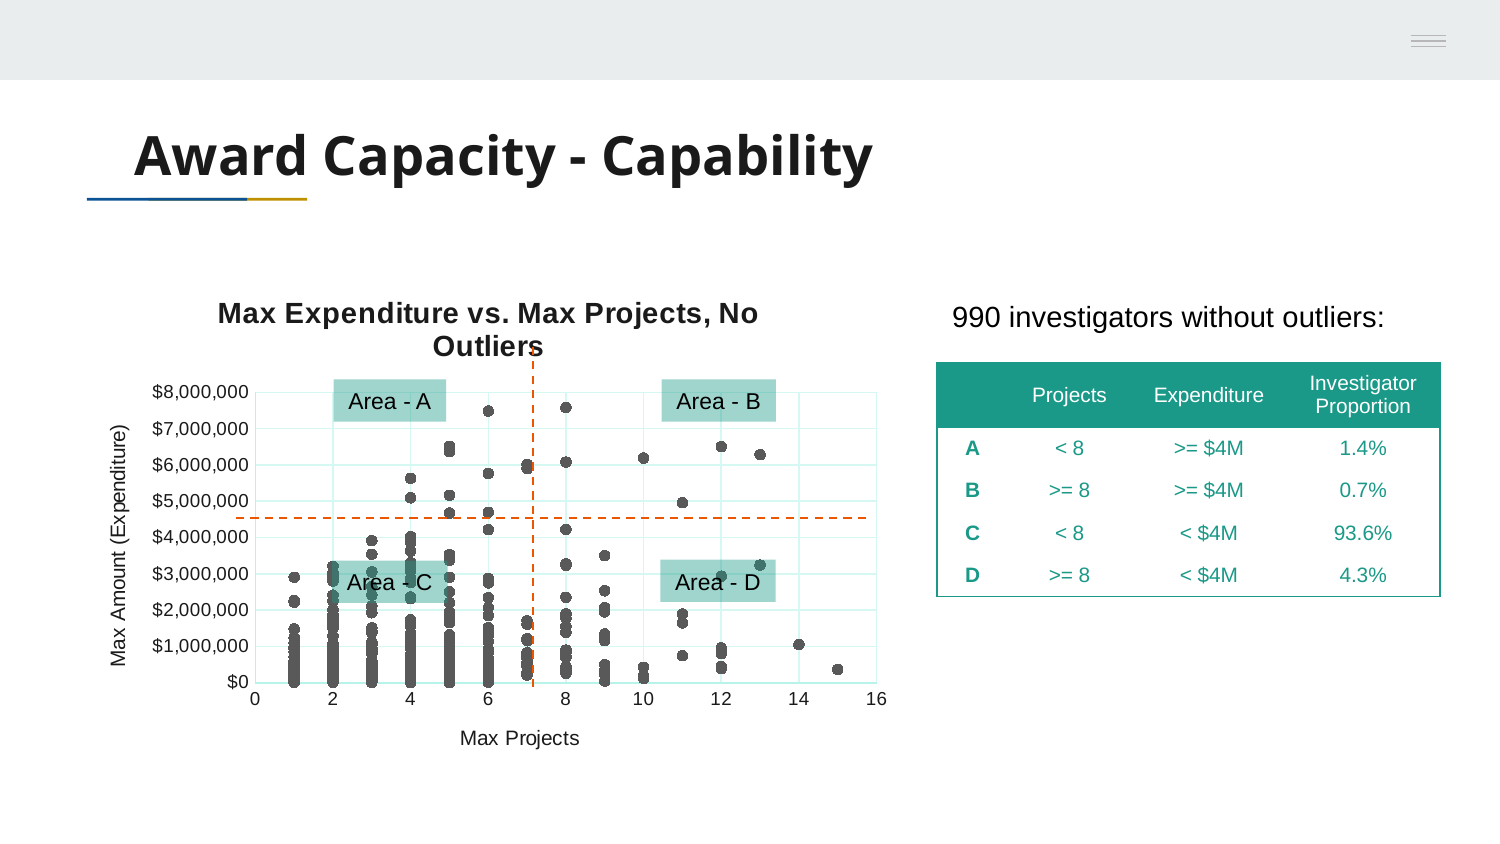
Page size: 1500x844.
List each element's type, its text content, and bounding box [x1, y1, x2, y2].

table_cell >= 8 [1008, 470, 1131, 512]
chart [73, 269, 905, 782]
table_cell A [938, 428, 1008, 470]
title Award Capacity - Capability [119, 106, 1381, 194]
table_header Expenditure [1131, 363, 1287, 428]
table_cell 1.4% [1287, 428, 1439, 470]
text_box 990 investigators without outliers: [937, 290, 1401, 341]
table_cell < 8 [1008, 512, 1131, 554]
table_header Investigator Proportion [1287, 363, 1439, 428]
table_cell >= $4M [1131, 470, 1287, 512]
table_cell 93.6% [1287, 512, 1439, 554]
table_cell >= $4M [1131, 428, 1287, 470]
table_cell < 8 [1008, 428, 1131, 470]
table_cell D [938, 554, 1008, 596]
table_header Projects [1008, 363, 1131, 428]
table_cell 0.7% [1287, 470, 1439, 512]
table_cell C [938, 512, 1008, 554]
table_header [938, 363, 1008, 428]
table_cell B [938, 470, 1008, 512]
table_cell < $4M [1131, 554, 1287, 596]
table_cell < $4M [1131, 512, 1287, 554]
table_cell >= 8 [1008, 554, 1131, 596]
table_cell 4.3% [1287, 554, 1439, 596]
